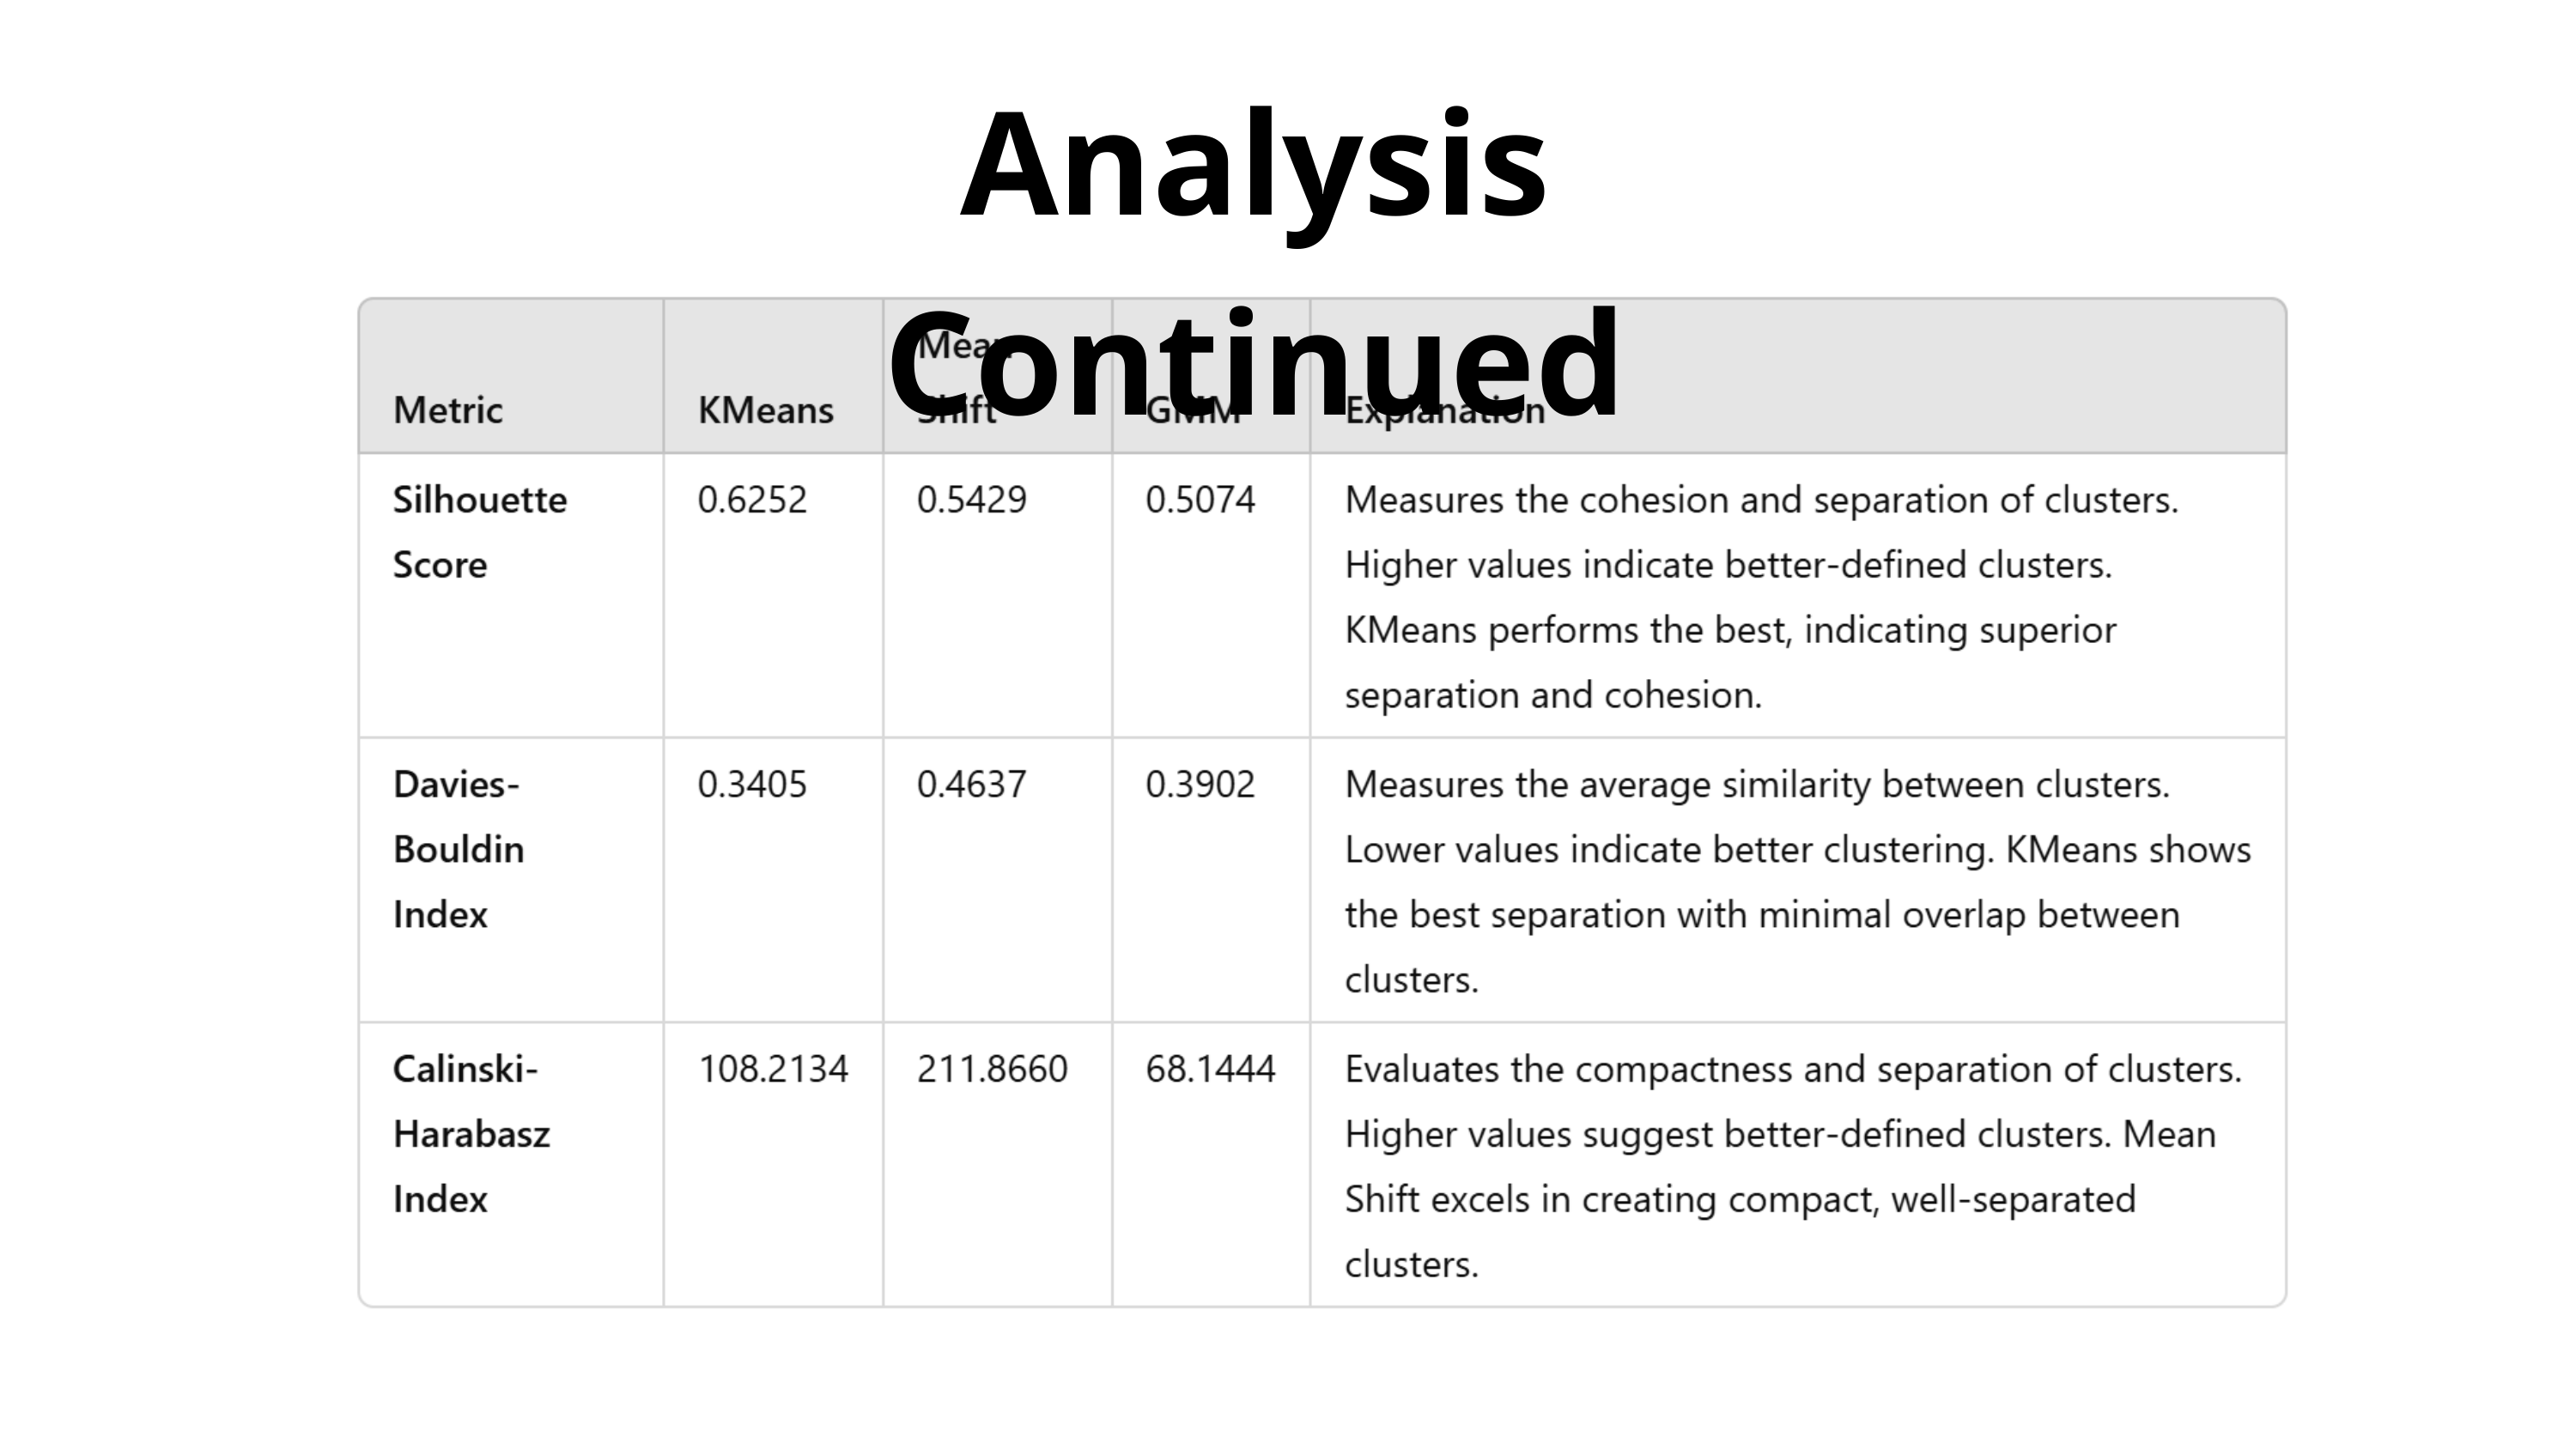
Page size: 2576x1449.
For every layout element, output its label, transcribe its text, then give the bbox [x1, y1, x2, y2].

text_box Analysis Continued [698, 43, 1813, 444]
text_box [349, 292, 2296, 1329]
